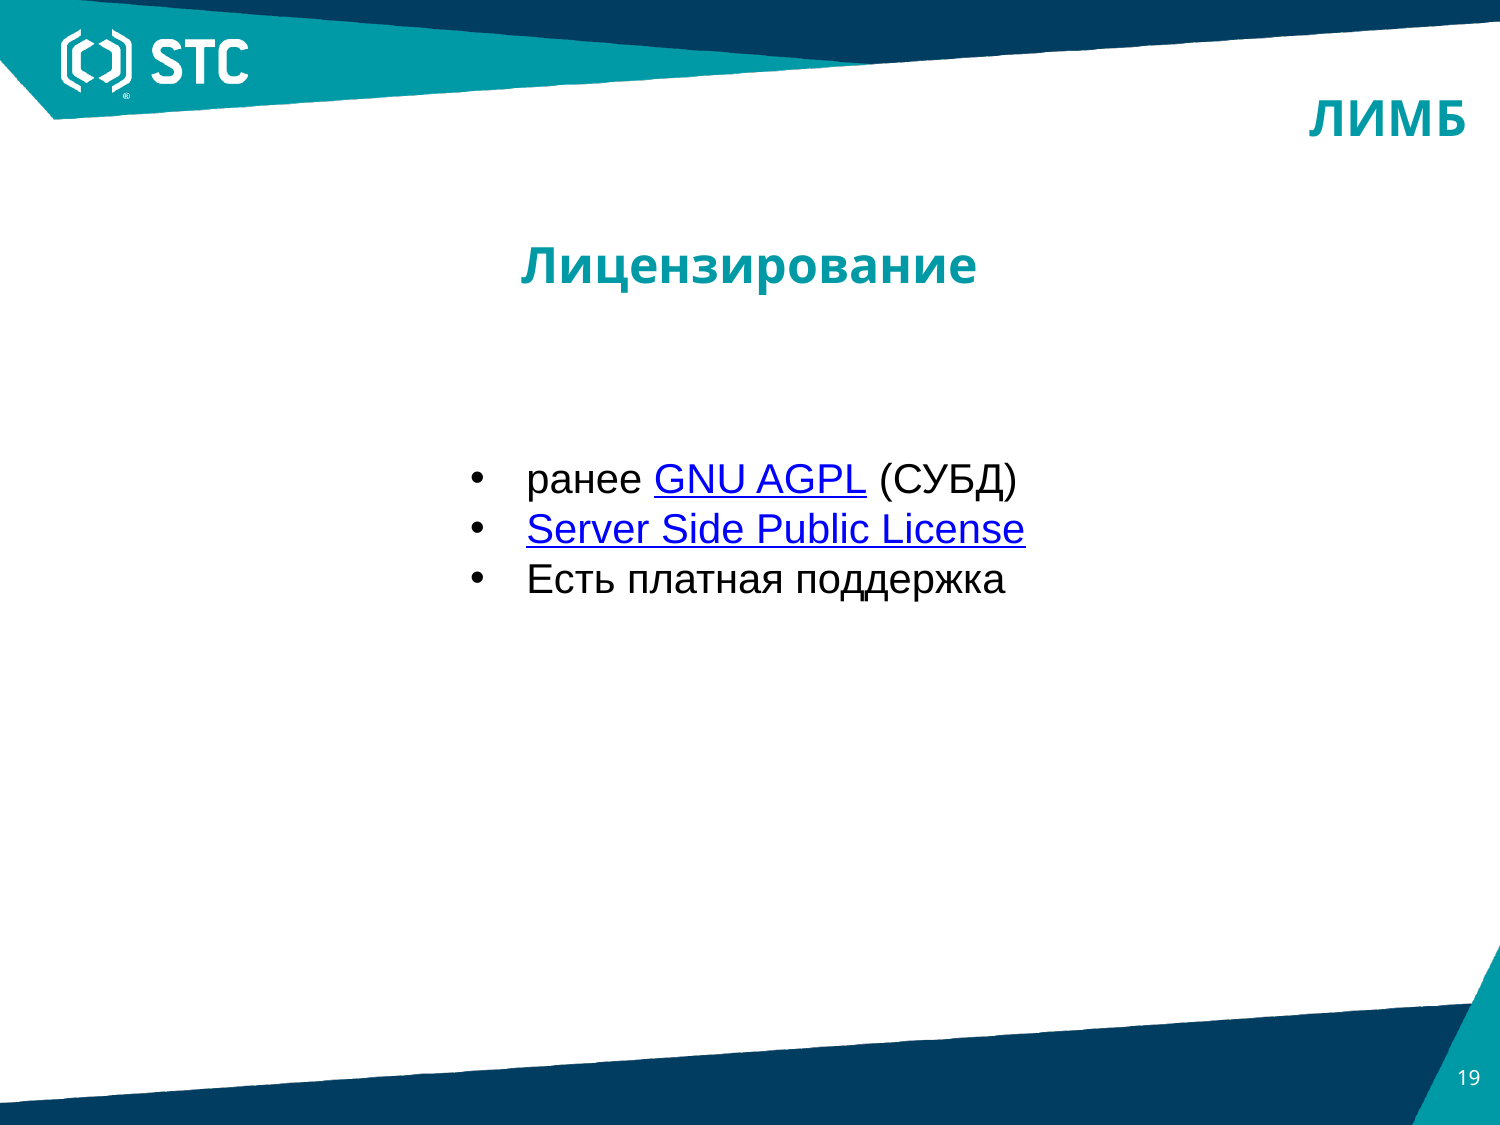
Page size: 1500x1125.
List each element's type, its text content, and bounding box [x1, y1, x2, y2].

text_box ЛИМБ [1198, 78, 1483, 161]
text_box ранее GNU AGPL (СУБД) Server Side Public License Есть платная поддержка [455, 444, 1045, 645]
picture [0, 0, 1500, 1125]
text_box Лицензирование [496, 226, 1004, 309]
